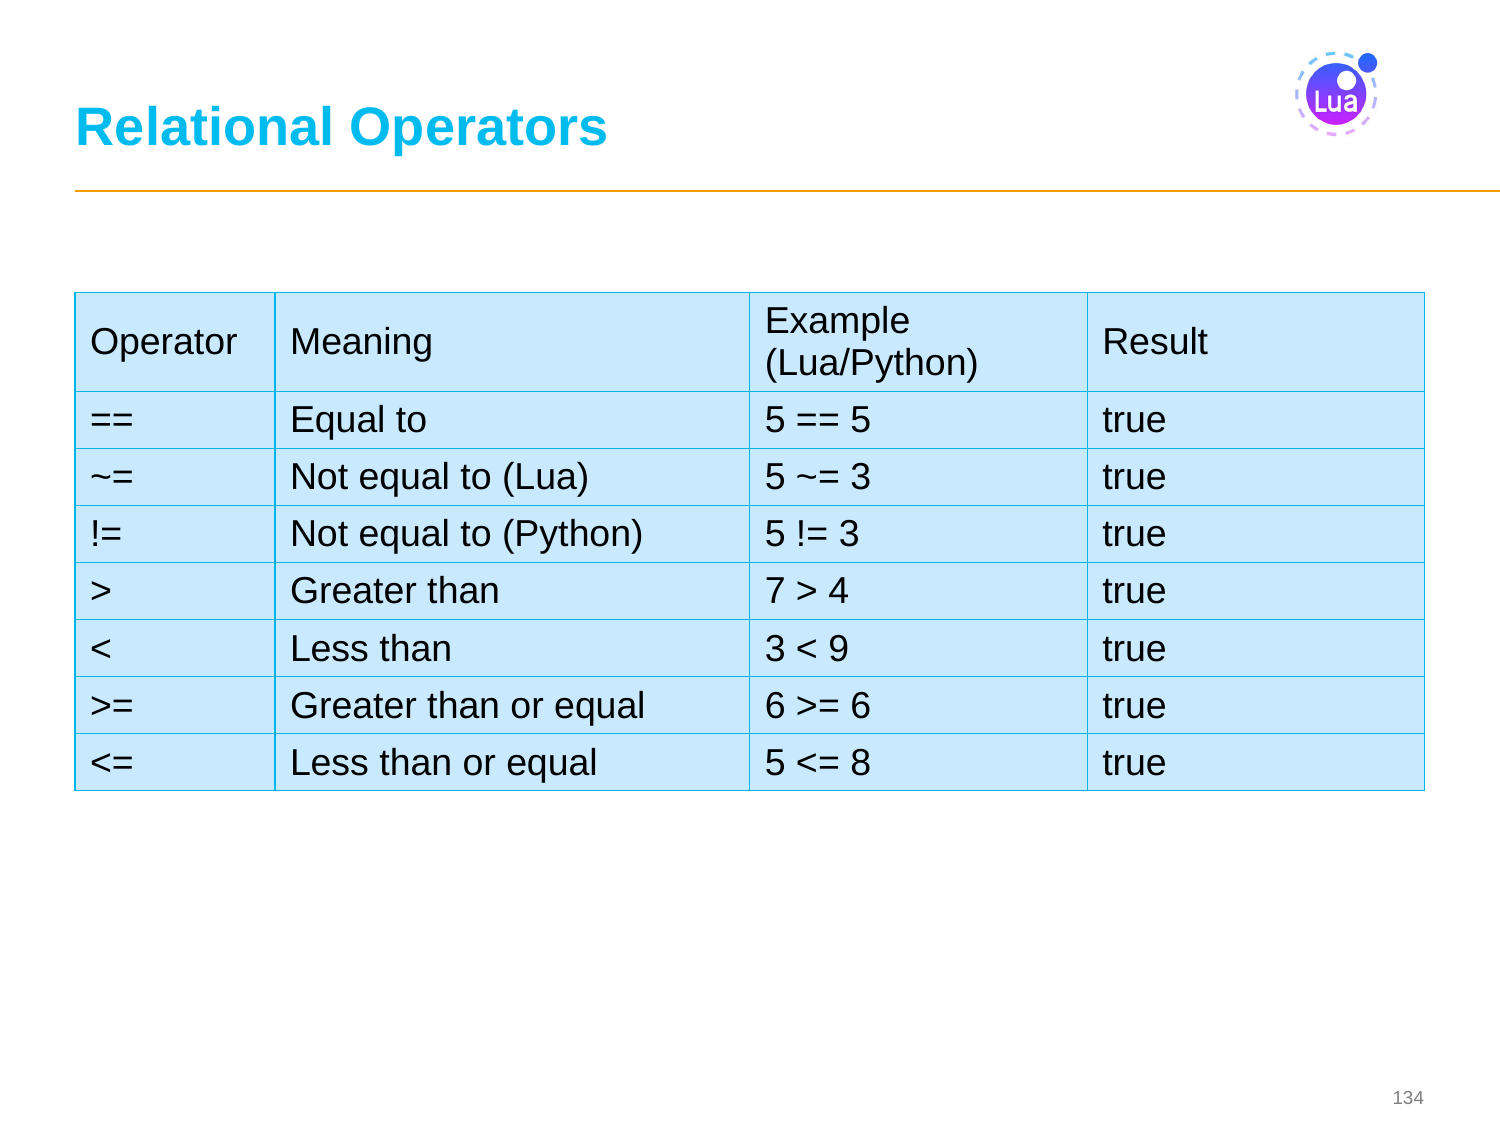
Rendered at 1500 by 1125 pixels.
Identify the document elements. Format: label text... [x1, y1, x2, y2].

table_cell < [76, 620, 274, 676]
table_cell >= [76, 677, 274, 733]
table_cell > [76, 563, 274, 619]
table_cell 5 != 3 [750, 506, 1087, 562]
table_cell <= [76, 734, 274, 790]
table_cell 5 ~= 3 [750, 449, 1087, 505]
table_cell != [76, 506, 274, 562]
title Relational Operators [75, 27, 1422, 157]
table_cell 5 == 5 [750, 392, 1087, 448]
table_header Operator [76, 293, 274, 391]
table_cell Less than [276, 620, 749, 676]
table_cell 6 >= 6 [750, 677, 1087, 733]
table_cell true [1088, 677, 1424, 733]
table_cell 7 > 4 [750, 563, 1087, 619]
table_header Example (Lua/Python) [750, 293, 1087, 391]
table_cell Less than or equal [276, 734, 749, 790]
table_cell Not equal to (Lua) [276, 449, 749, 505]
table_header Meaning [276, 293, 749, 391]
table_cell Greater than [276, 563, 749, 619]
table_cell true [1088, 506, 1424, 562]
table_cell 3 < 9 [750, 620, 1087, 676]
table_cell true [1088, 620, 1424, 676]
table_cell 5 <= 8 [750, 734, 1087, 790]
table_header Result [1088, 293, 1424, 391]
table_cell == [76, 392, 274, 448]
table_cell true [1088, 449, 1424, 505]
table_cell Not equal to (Python) [276, 506, 749, 562]
table_cell Equal to [276, 392, 749, 448]
table_cell ~= [76, 449, 274, 505]
table_cell true [1088, 392, 1424, 448]
table_cell true [1088, 734, 1424, 790]
table_cell true [1088, 563, 1424, 619]
table_cell Greater than or equal [276, 677, 749, 733]
